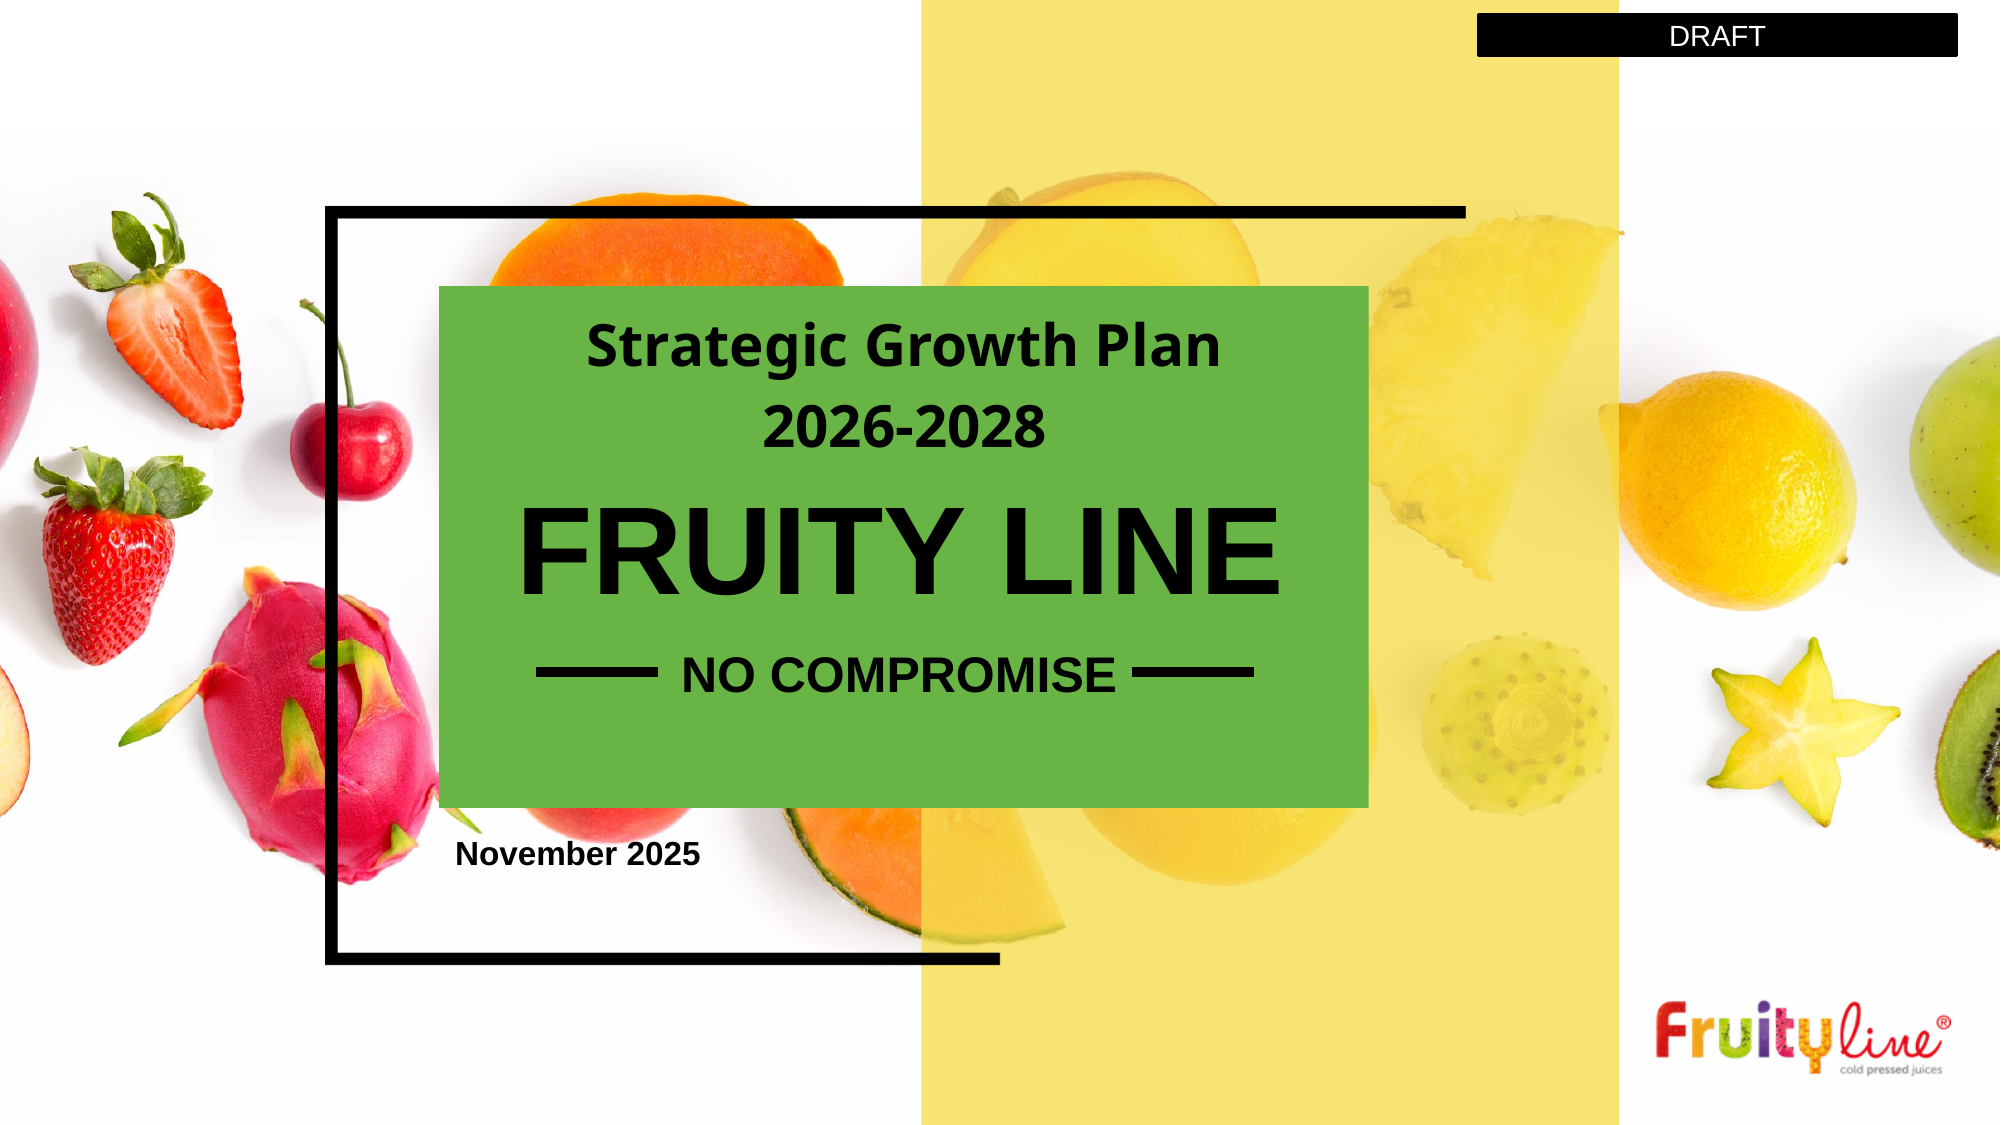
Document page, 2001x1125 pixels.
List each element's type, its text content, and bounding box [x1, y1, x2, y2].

picture [1619, 131, 2000, 1125]
picture [0, 131, 1476, 1125]
text_box DRAFT [1477, 13, 1958, 57]
list November 2025 [440, 824, 849, 895]
list Strategic Growth Plan 2026-2028 [519, 300, 1291, 479]
